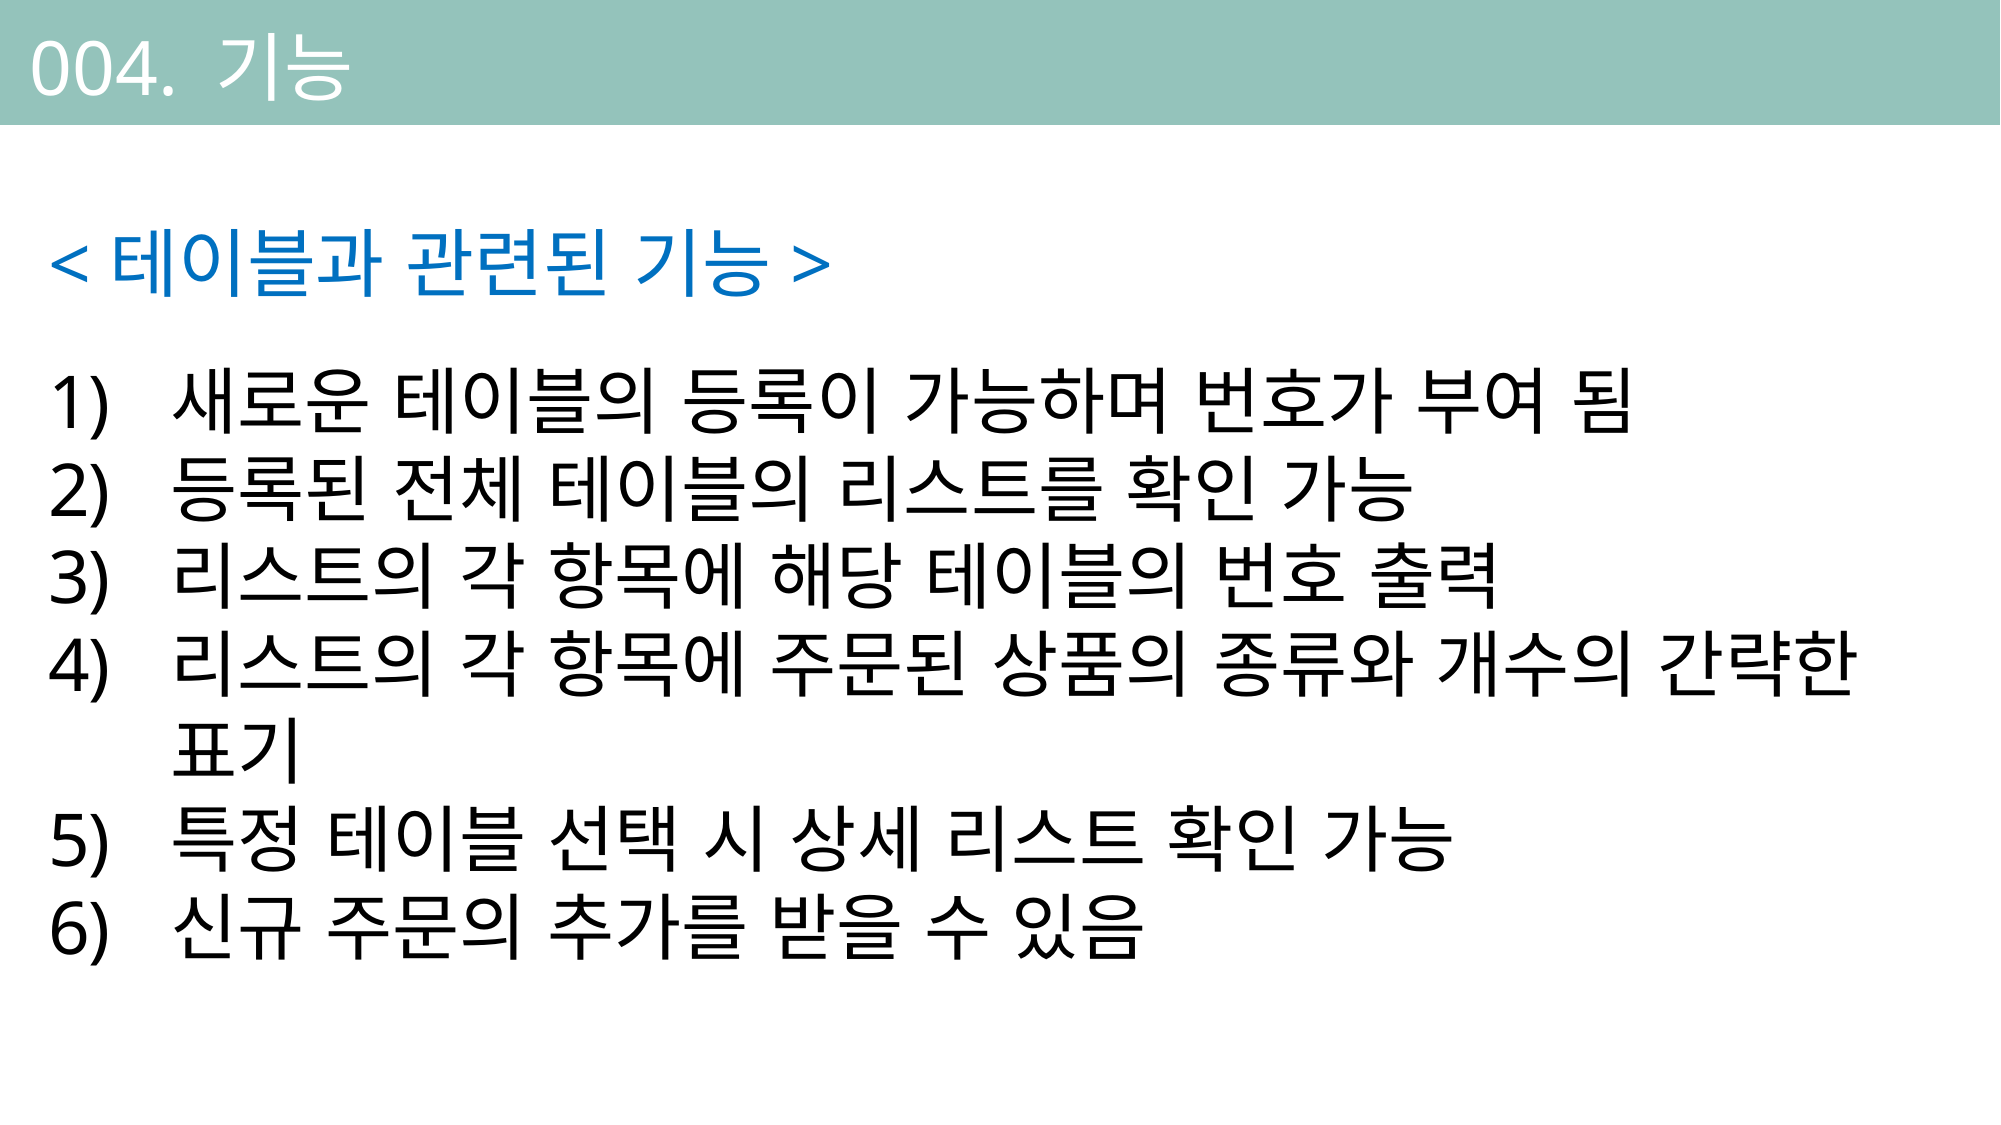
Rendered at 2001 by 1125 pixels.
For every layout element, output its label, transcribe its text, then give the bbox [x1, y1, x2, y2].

text_box <테이블과 관련된 기능> 새로운 테이블의 등록이 가능하며 번호가 부여 됨 등록된 전체 테이블의 리스트를 확인 가능 리스트의 각 항목에 해당 테이블의 번호 출력 리스트의 각 항목에 주문된 상품의 종류와 개수의 간략한 표기 특정 테이블 선택 시 상세 리스트 확인 가능 신규 주문의 추가를 받을 수 있음 [33, 118, 1967, 1067]
text_box 004. 기능 [14, 12, 369, 118]
